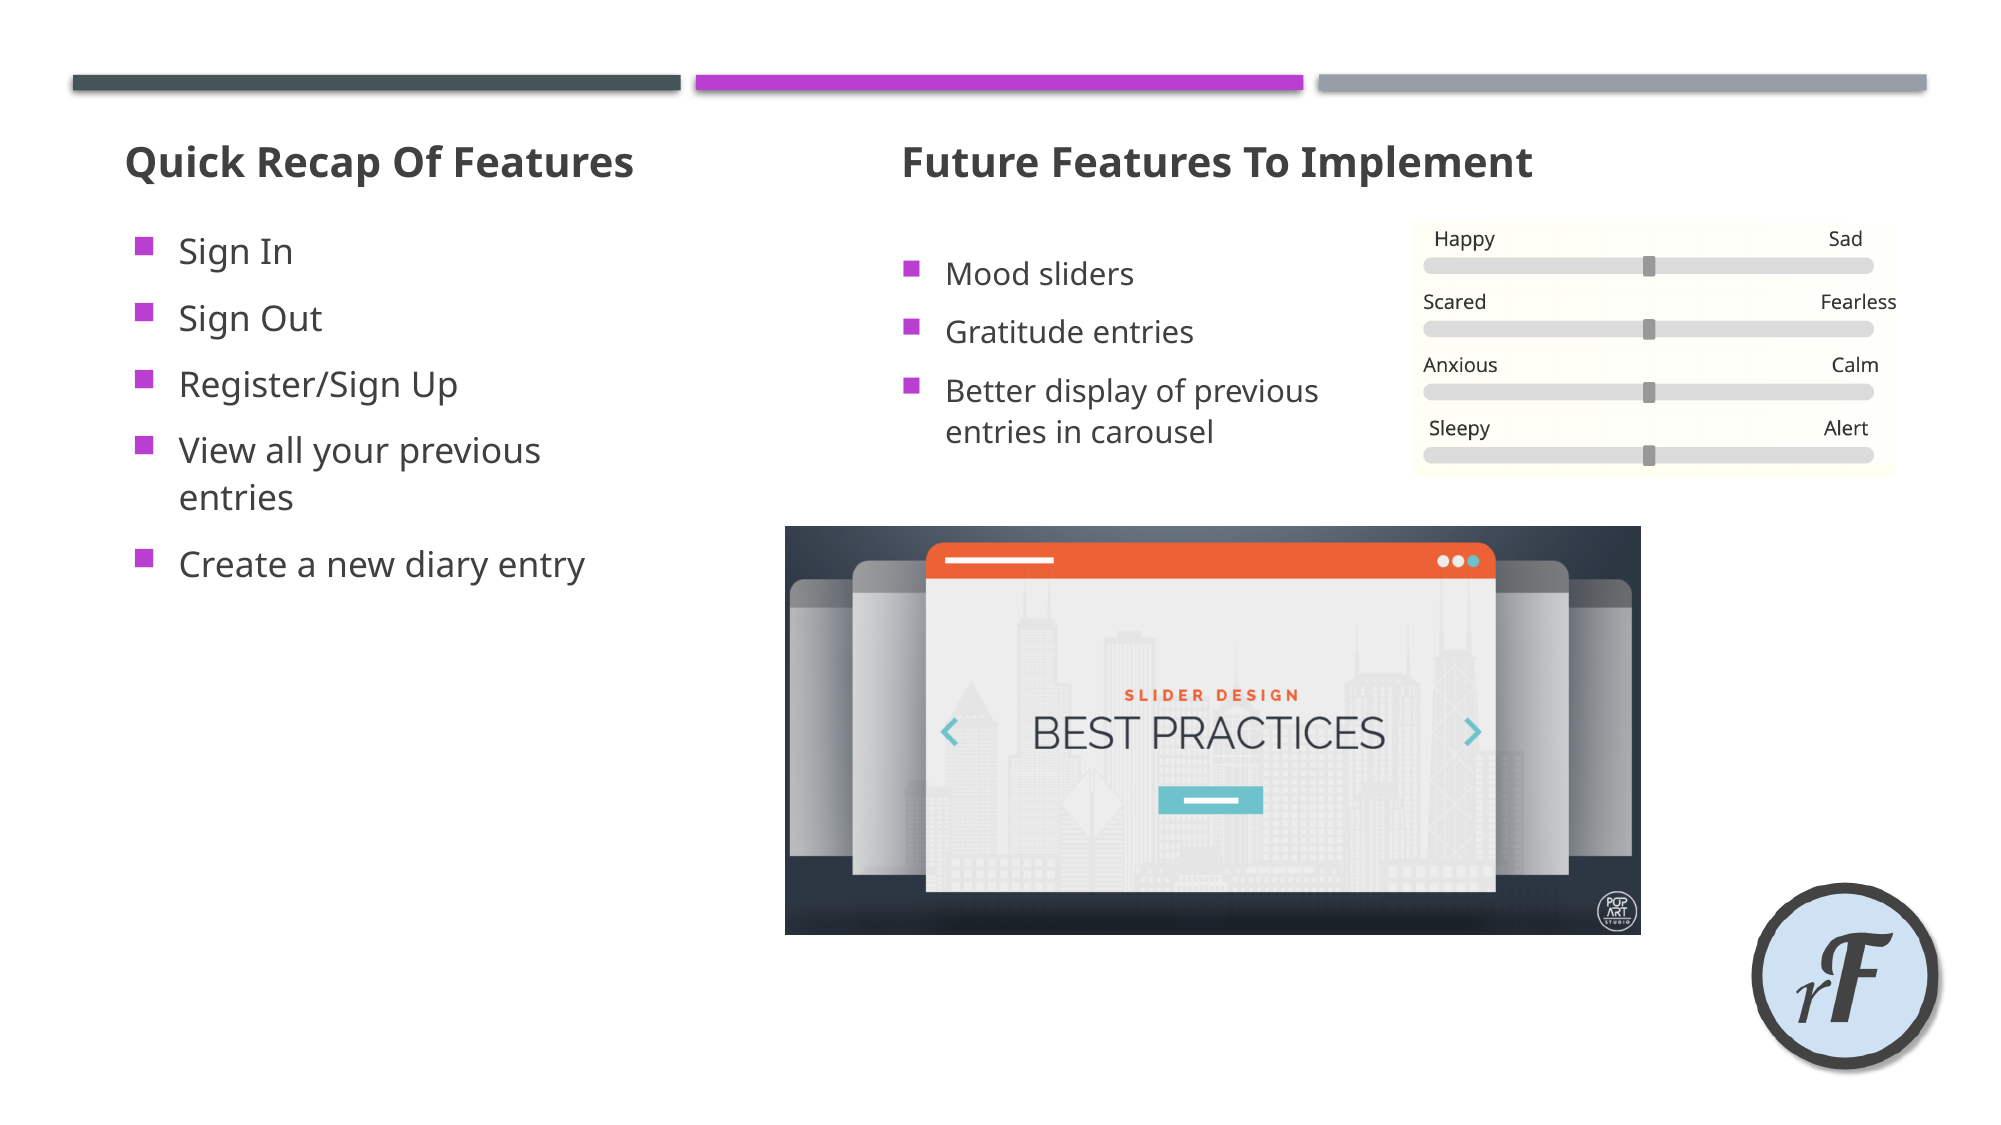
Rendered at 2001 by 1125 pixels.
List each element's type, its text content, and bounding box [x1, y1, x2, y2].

list Sign In Sign Out Register/Sign Up View all your previous entries Create a new diary entry [116, 222, 674, 587]
text_box Quick Recap Of Features [109, 115, 746, 197]
picture [1739, 868, 1955, 1087]
picture [784, 525, 1642, 935]
picture [1412, 221, 1897, 478]
title Future Features To Implement [886, 115, 1765, 196]
text_box Mood sliders Gratitude entries Better display of previous entries in carousel [885, 239, 1336, 461]
